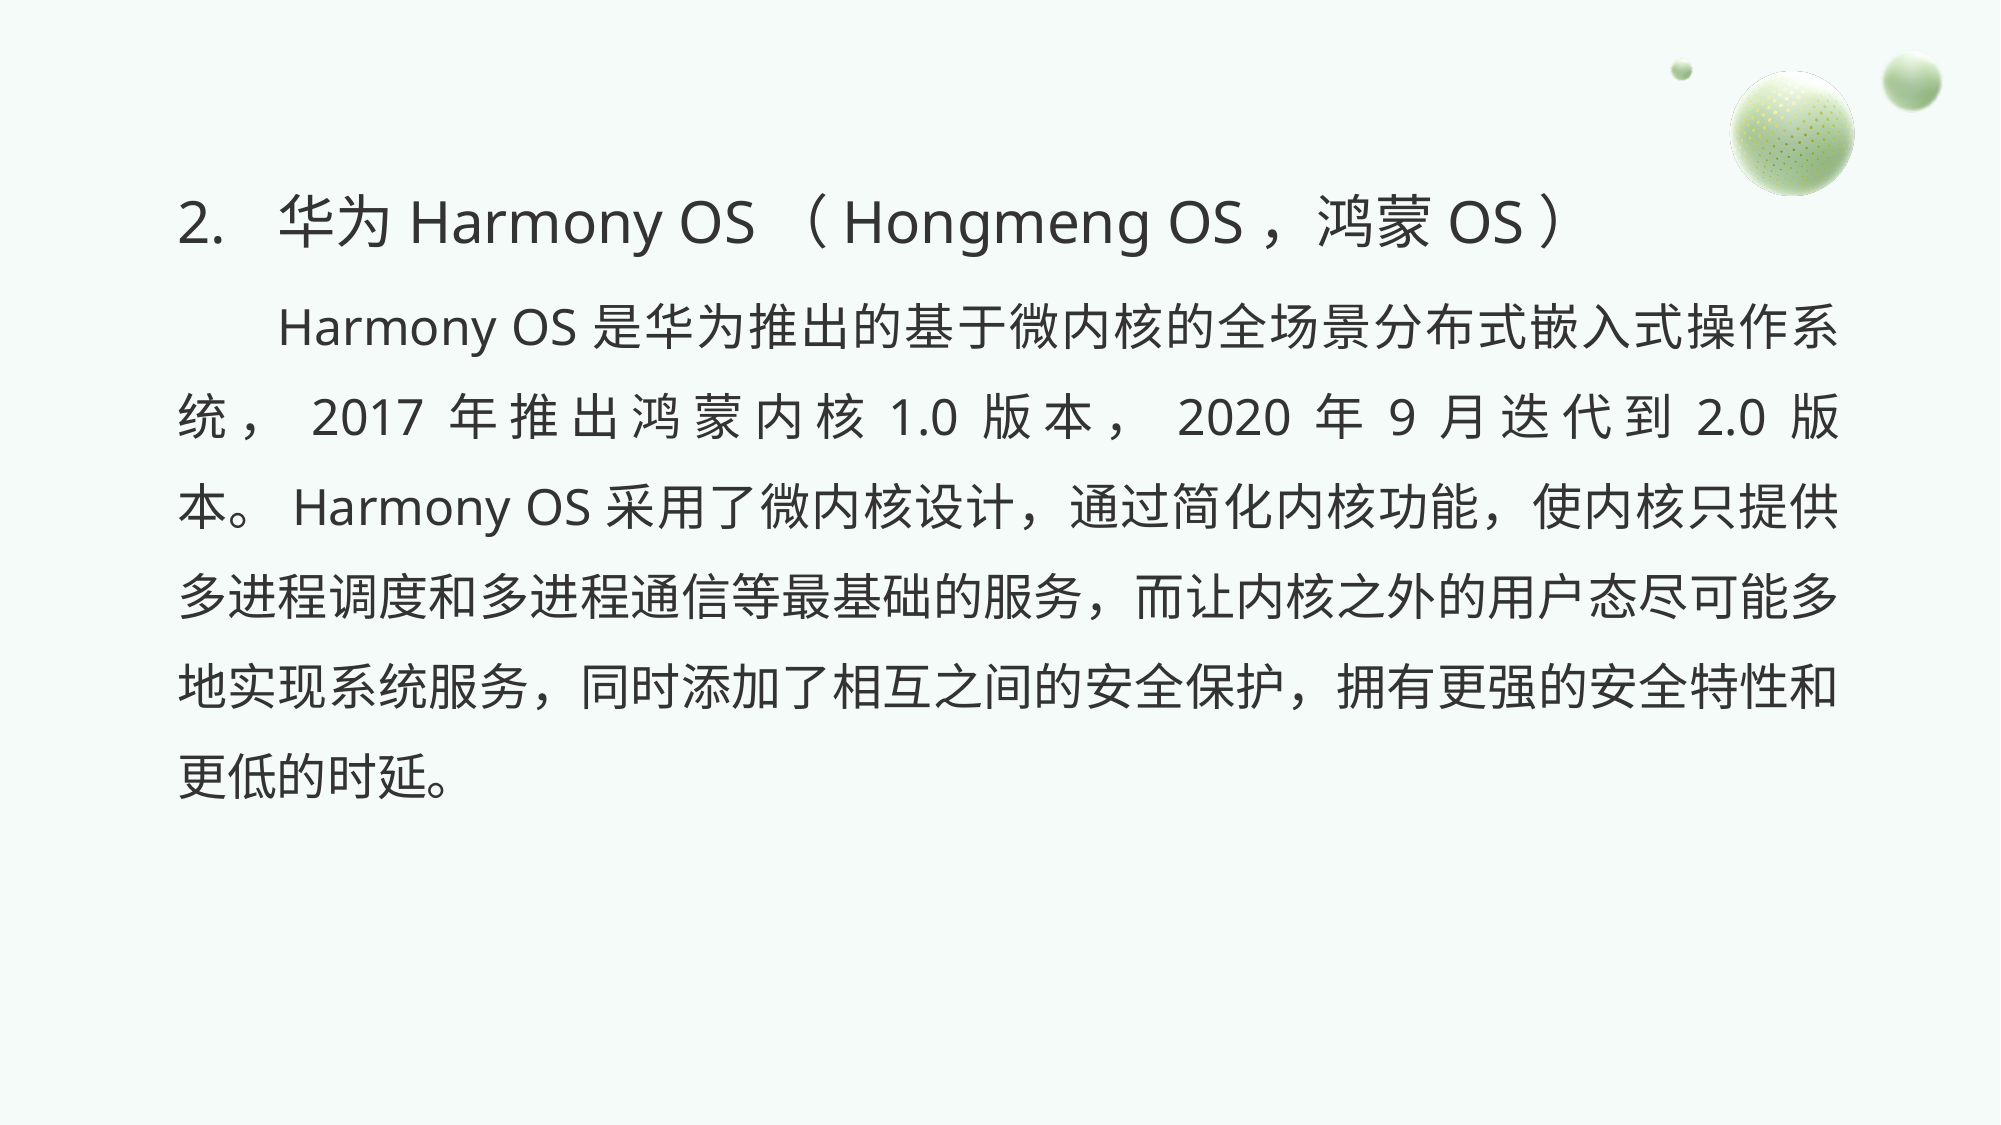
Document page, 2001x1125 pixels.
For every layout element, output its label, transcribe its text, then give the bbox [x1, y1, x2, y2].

picture [1670, 49, 1943, 196]
text_box 2. 华为Harmony OS（Hongmeng OS，鸿蒙OS） Harmony OS是华为推出的基于微内核的全场景分布式嵌入式操作系统，2017年推出鸿蒙内核1.0版本，2020年9月迭代到2.0版本。Harmony OS采用了微内核设计，通过简化内核功能，使内核只提供多进程调度和多进程通信等最基础的服务，而让内核之外的用户态尽可能多地实现系统服务，同时添加了相互之间的安全保护，拥有更强的安全特性和更低的时延。 [162, 142, 1855, 1065]
